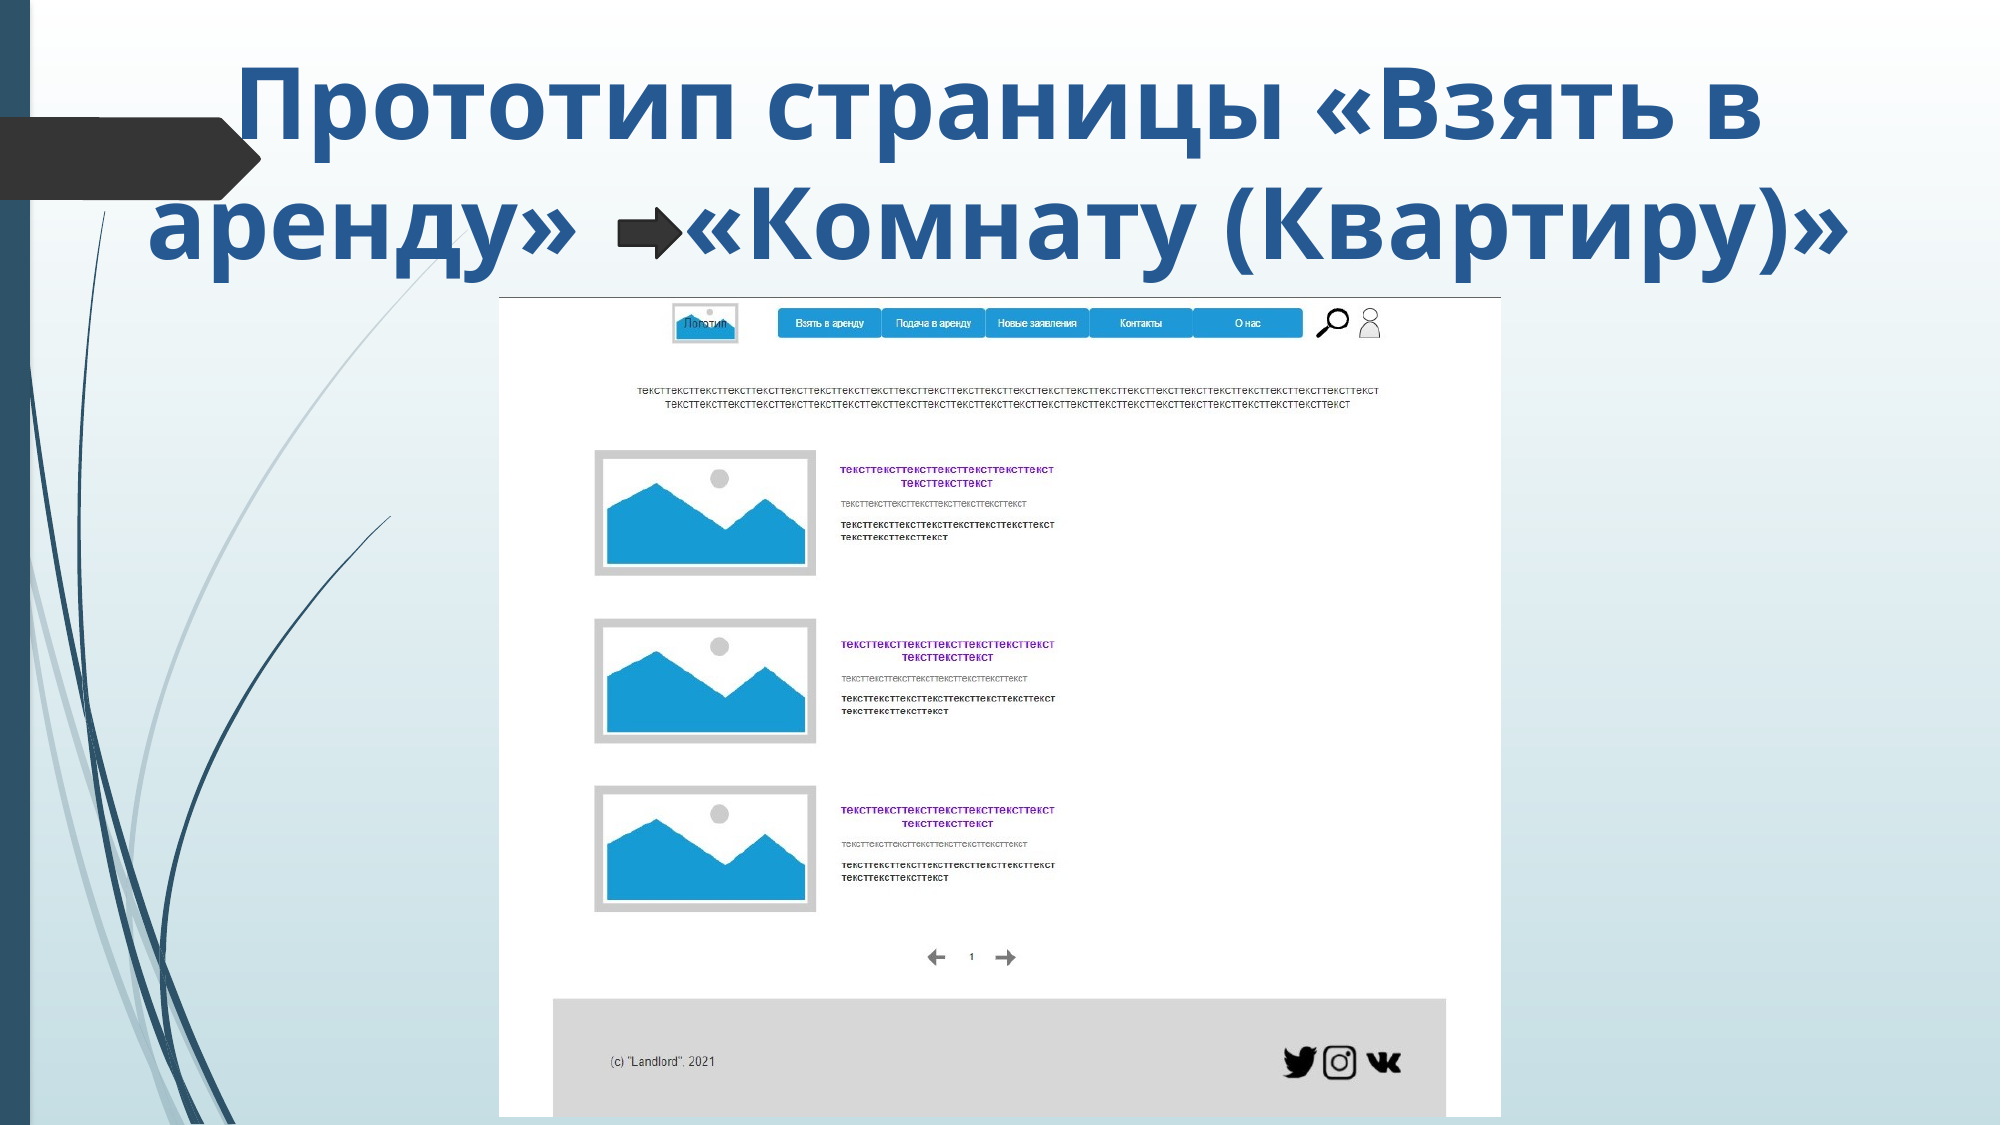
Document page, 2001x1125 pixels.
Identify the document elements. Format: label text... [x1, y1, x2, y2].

picture [499, 297, 1501, 1118]
text_box [617, 207, 683, 260]
text_box Прототип страницы «Взять в аренду» «Комнату (Квартиру)» [70, 31, 1930, 287]
